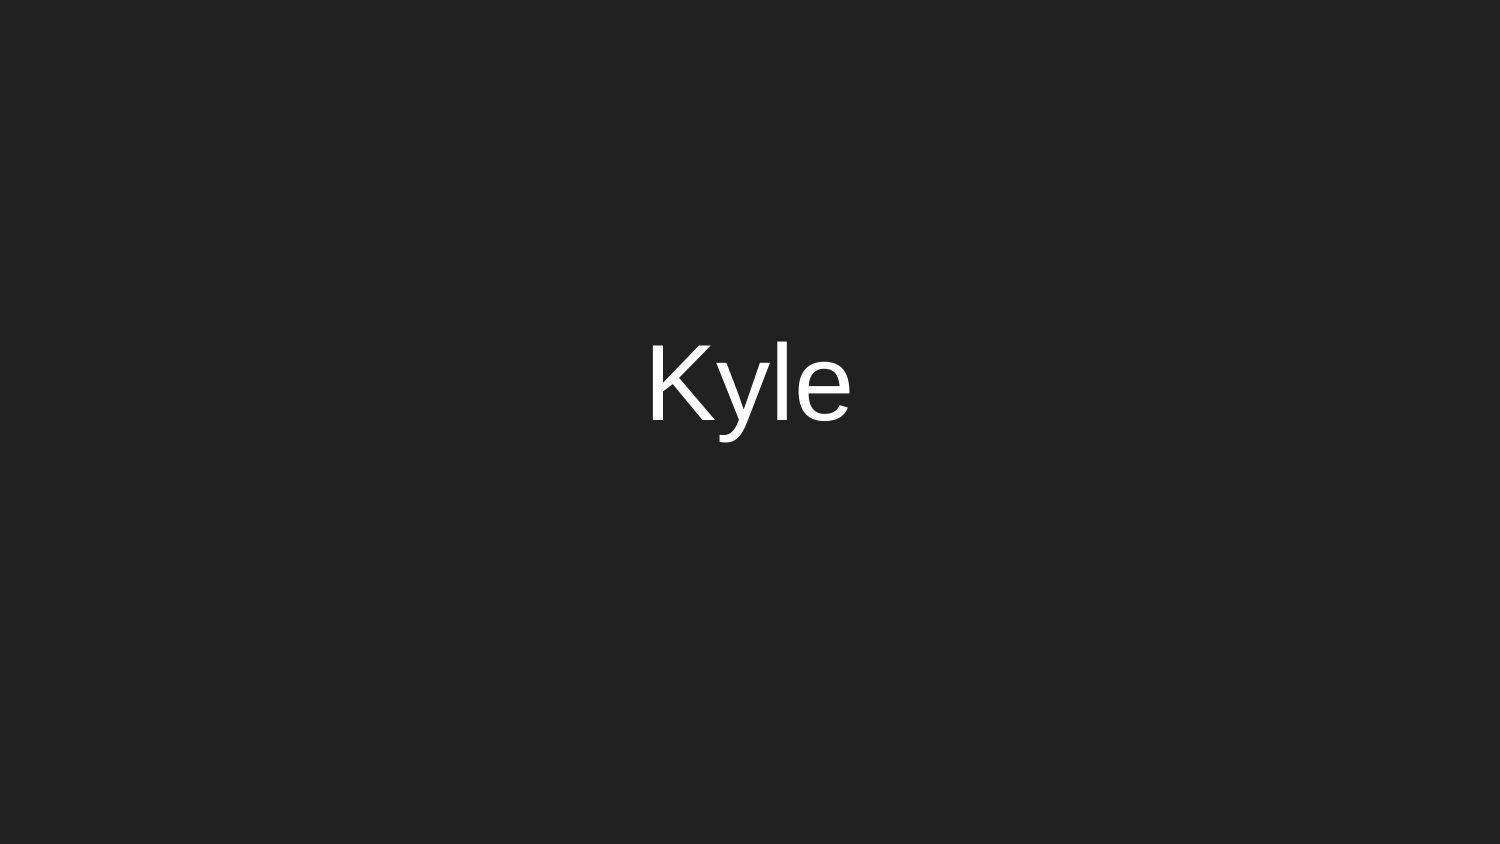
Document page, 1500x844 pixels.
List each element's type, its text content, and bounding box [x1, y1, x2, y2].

title Kyle [51, 122, 1449, 459]
